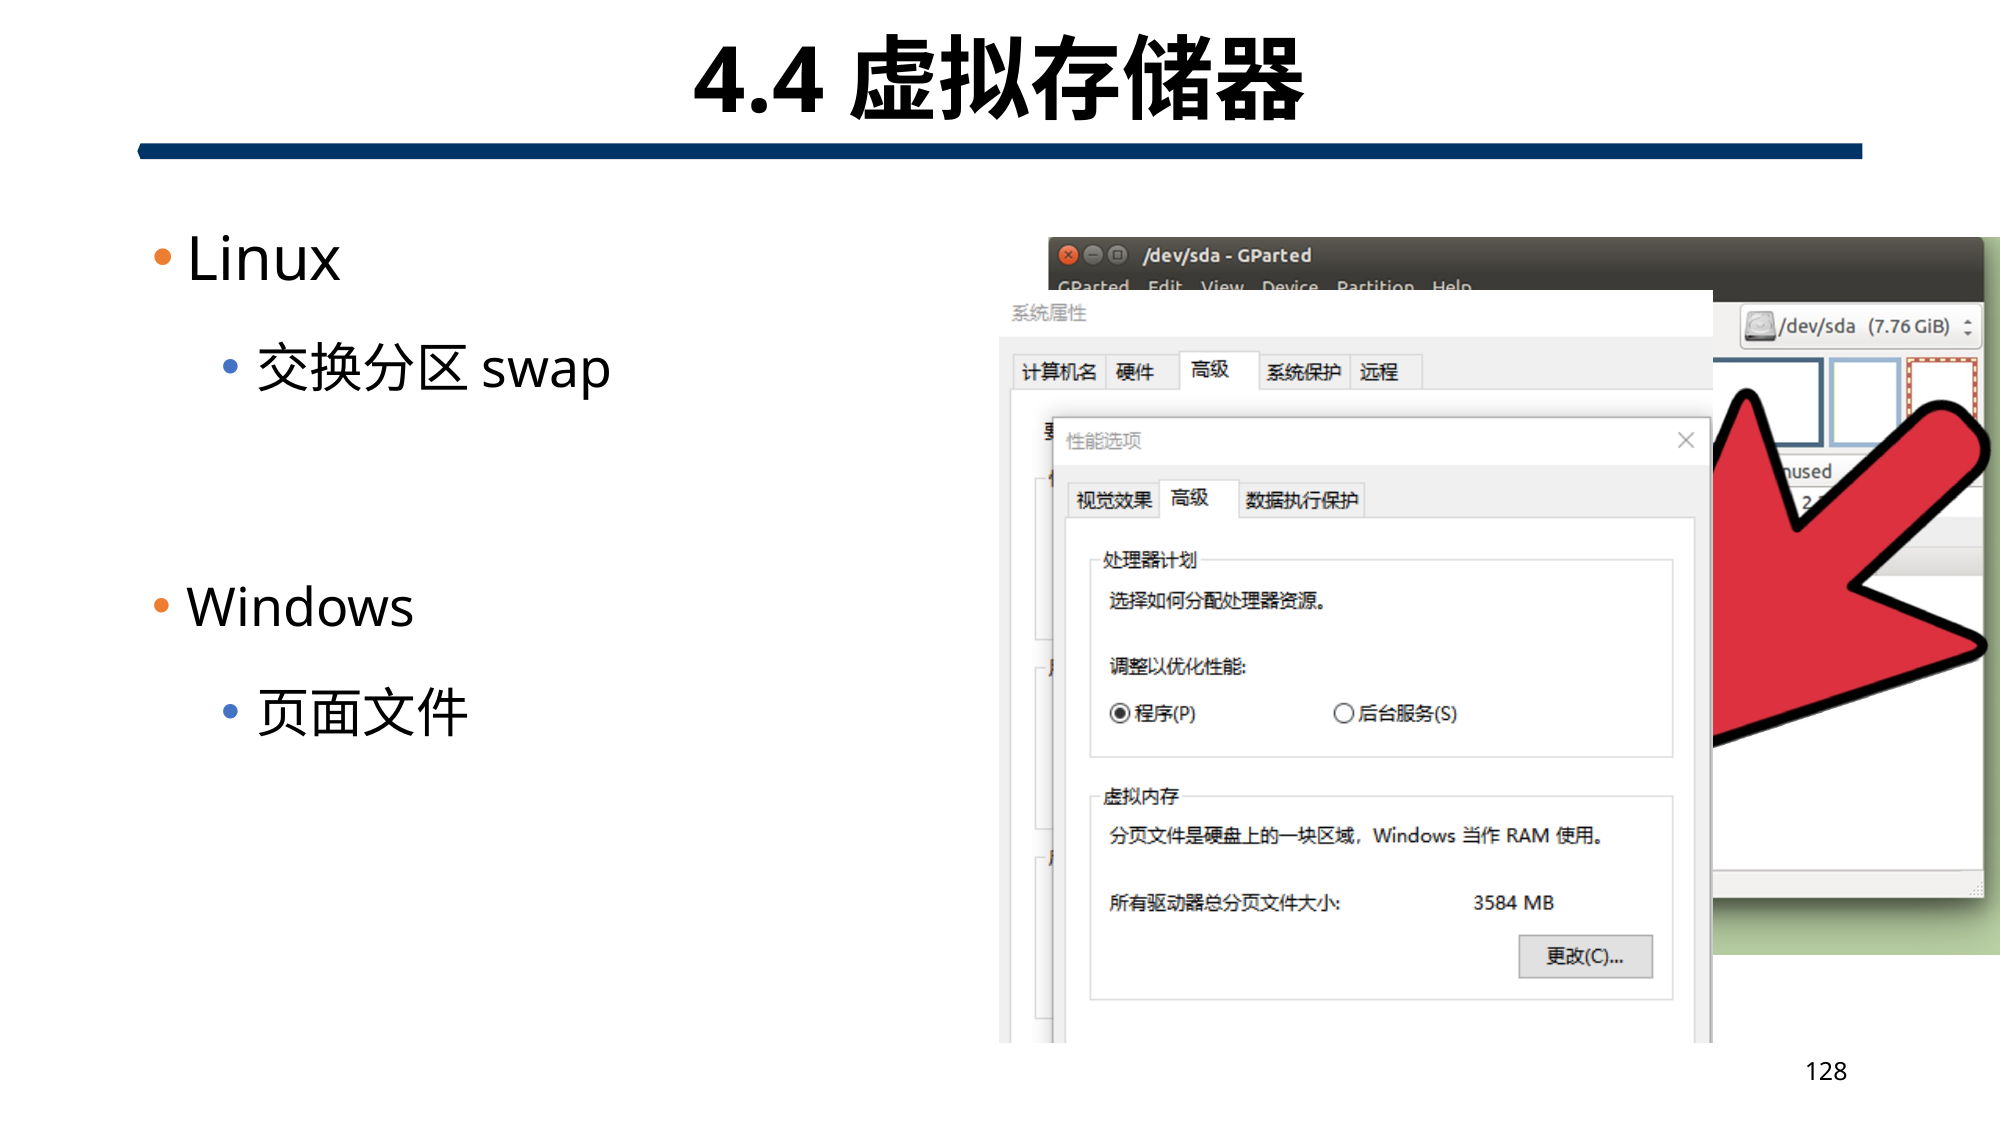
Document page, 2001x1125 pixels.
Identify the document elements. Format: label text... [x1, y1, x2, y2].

picture [999, 237, 2000, 1043]
title 4.4虚拟存储器 [137, 20, 1863, 145]
list Linux 交换分区swap Windows 页面文件 [137, 174, 1863, 975]
slide_number 128 [1412, 1042, 1863, 1103]
